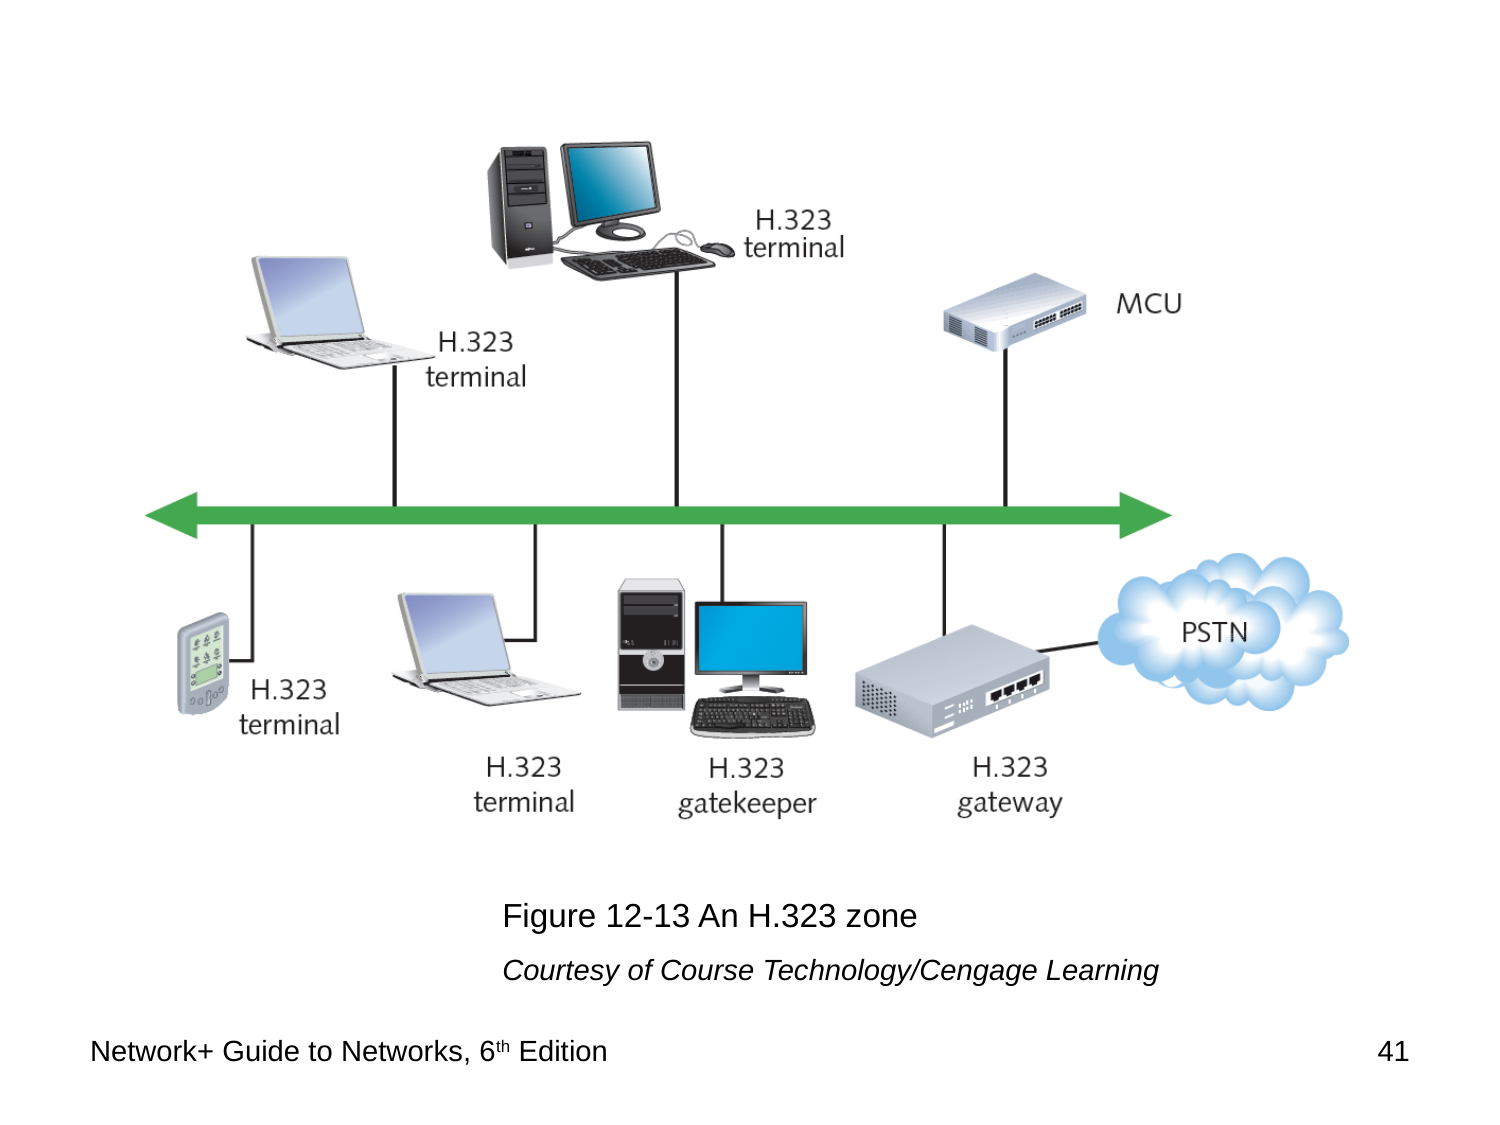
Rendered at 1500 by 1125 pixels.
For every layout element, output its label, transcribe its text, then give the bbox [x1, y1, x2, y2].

slide_number 41 [1074, 1024, 1426, 1103]
text_box Courtesy of Course Technology/Cengage Learning [487, 943, 1188, 994]
footer Network+ Guide to Networks, 6th Edition [74, 1024, 988, 1103]
picture [137, 112, 1349, 834]
text_box Figure 12-13 An H.323 zone [487, 887, 944, 942]
